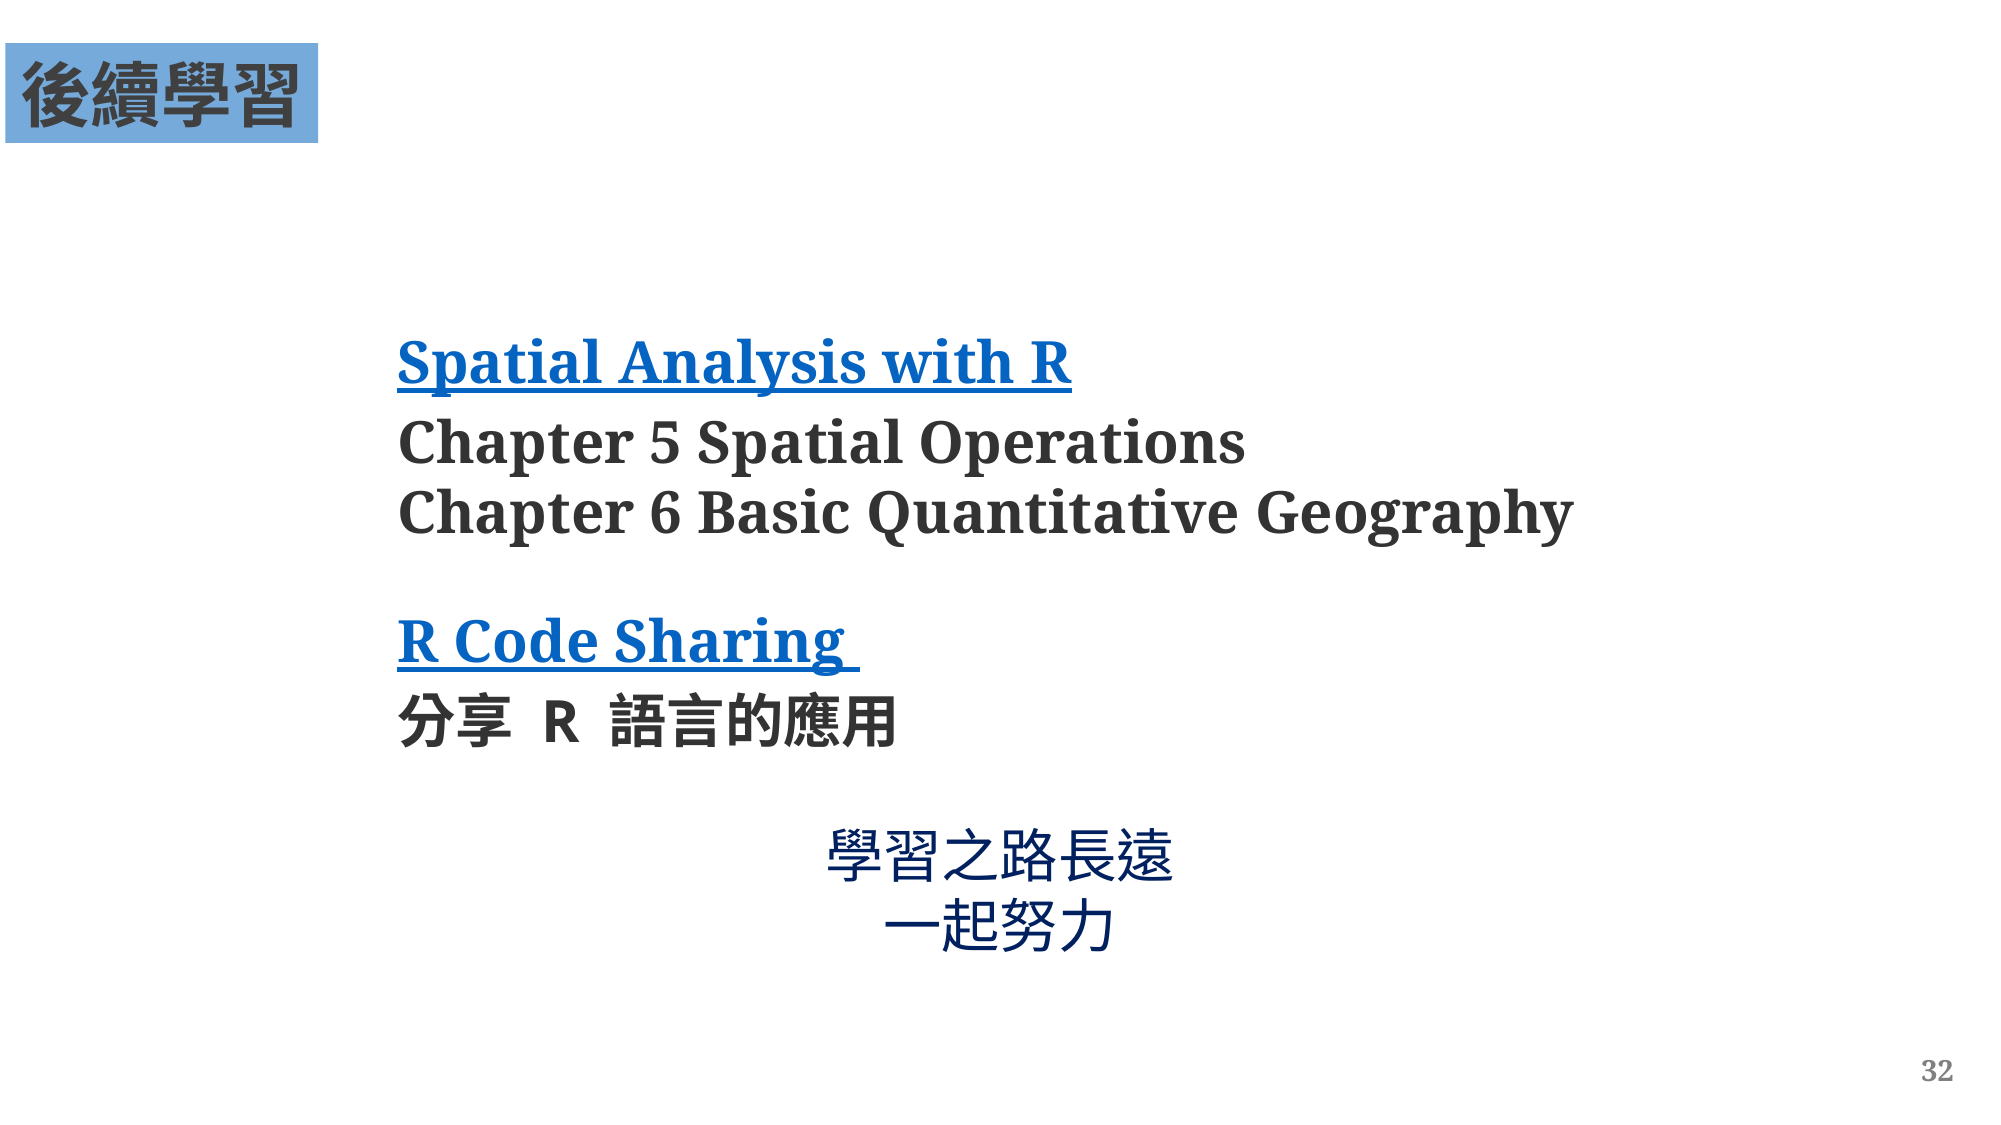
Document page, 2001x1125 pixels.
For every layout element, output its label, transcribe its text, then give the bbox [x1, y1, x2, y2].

text_box R Code Sharing 分享 R 語言的應用 [382, 597, 1773, 762]
slide_number 32 [1518, 1042, 1969, 1103]
text_box Spatial Analysis with R Chapter 5 Spatial Operations Chapter 6 Basic Quantitative Geography [382, 318, 1773, 553]
text_box 學習之路長遠 一起努力 [409, 811, 1591, 967]
text_box 後續學習 [5, 43, 319, 143]
